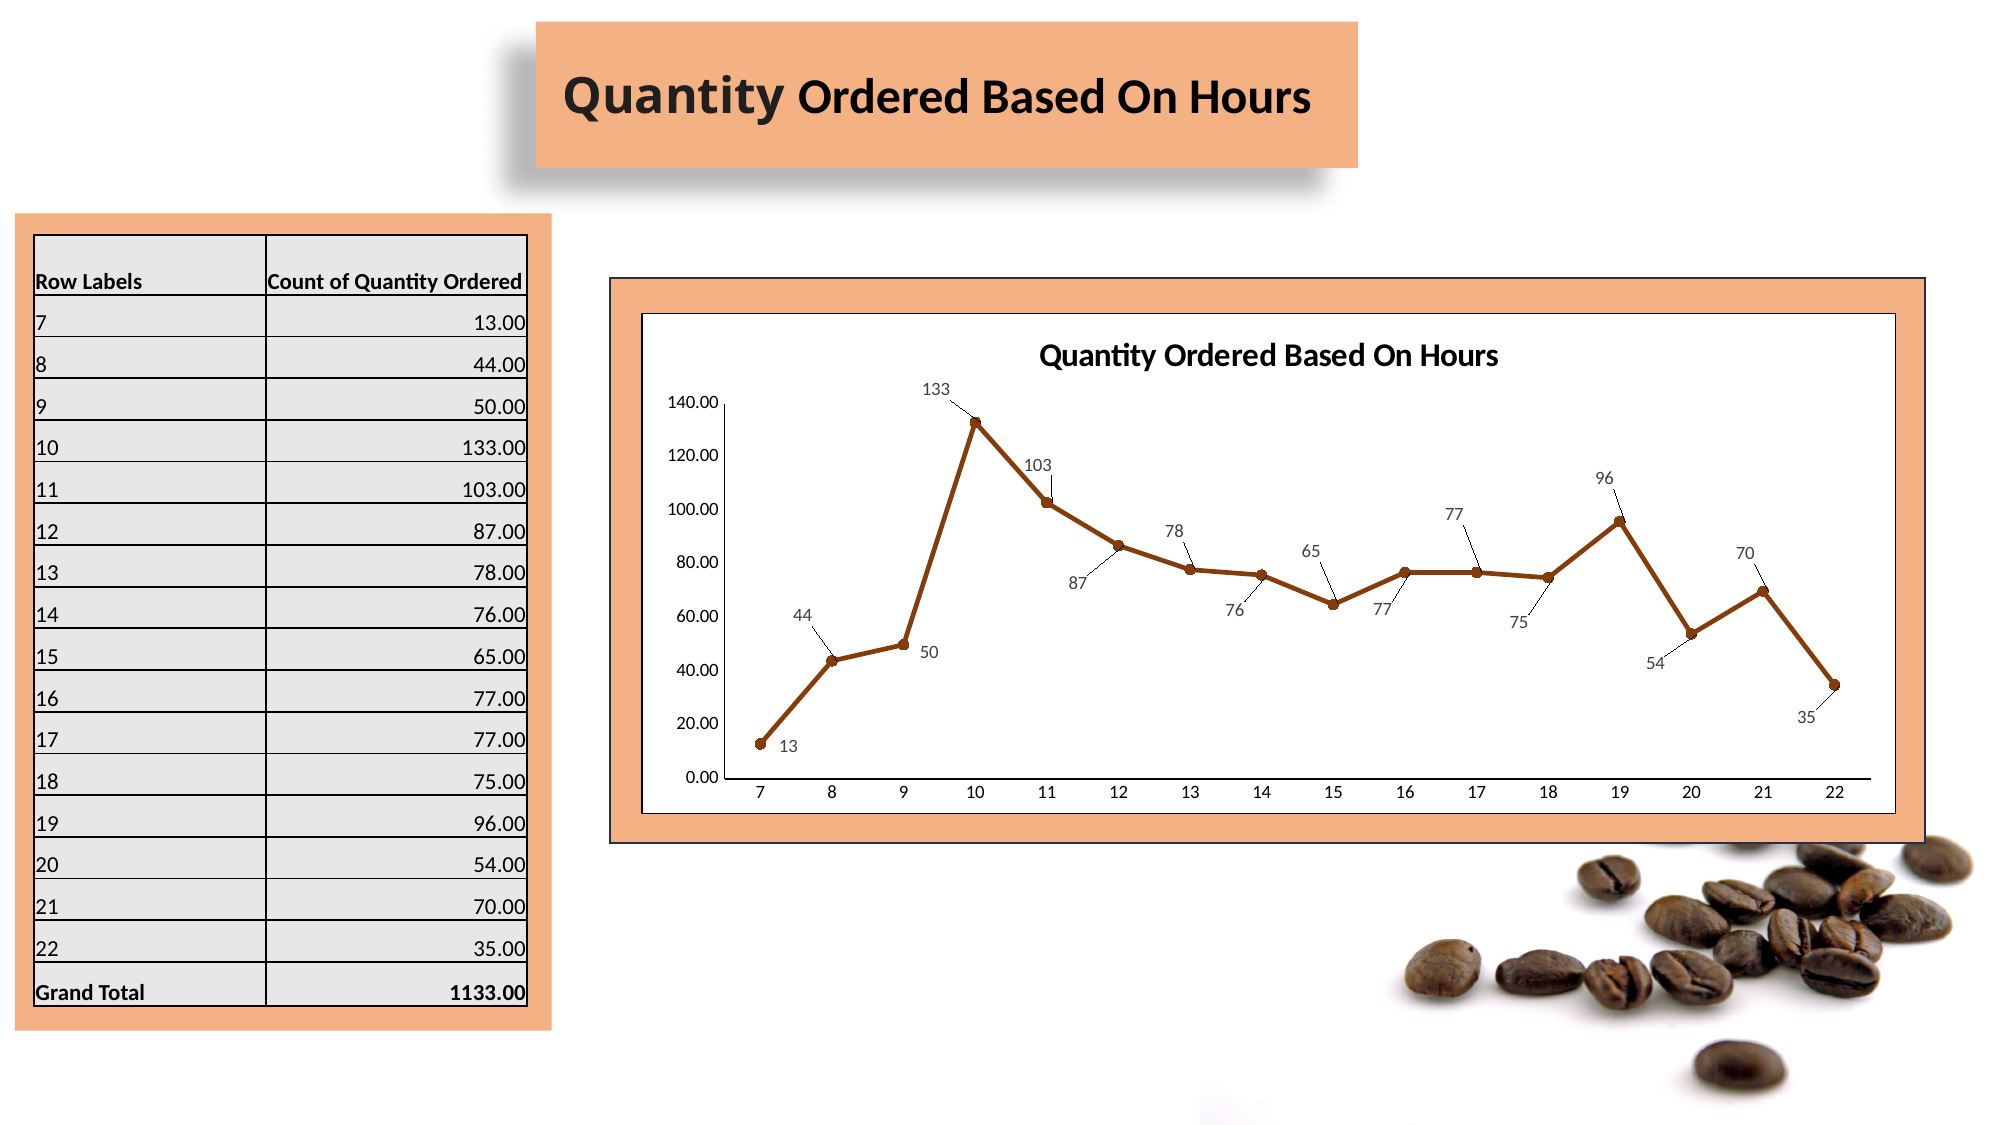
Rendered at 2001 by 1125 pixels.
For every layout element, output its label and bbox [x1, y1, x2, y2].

chart [641, 312, 1897, 815]
picture [0, 0, 2000, 1125]
